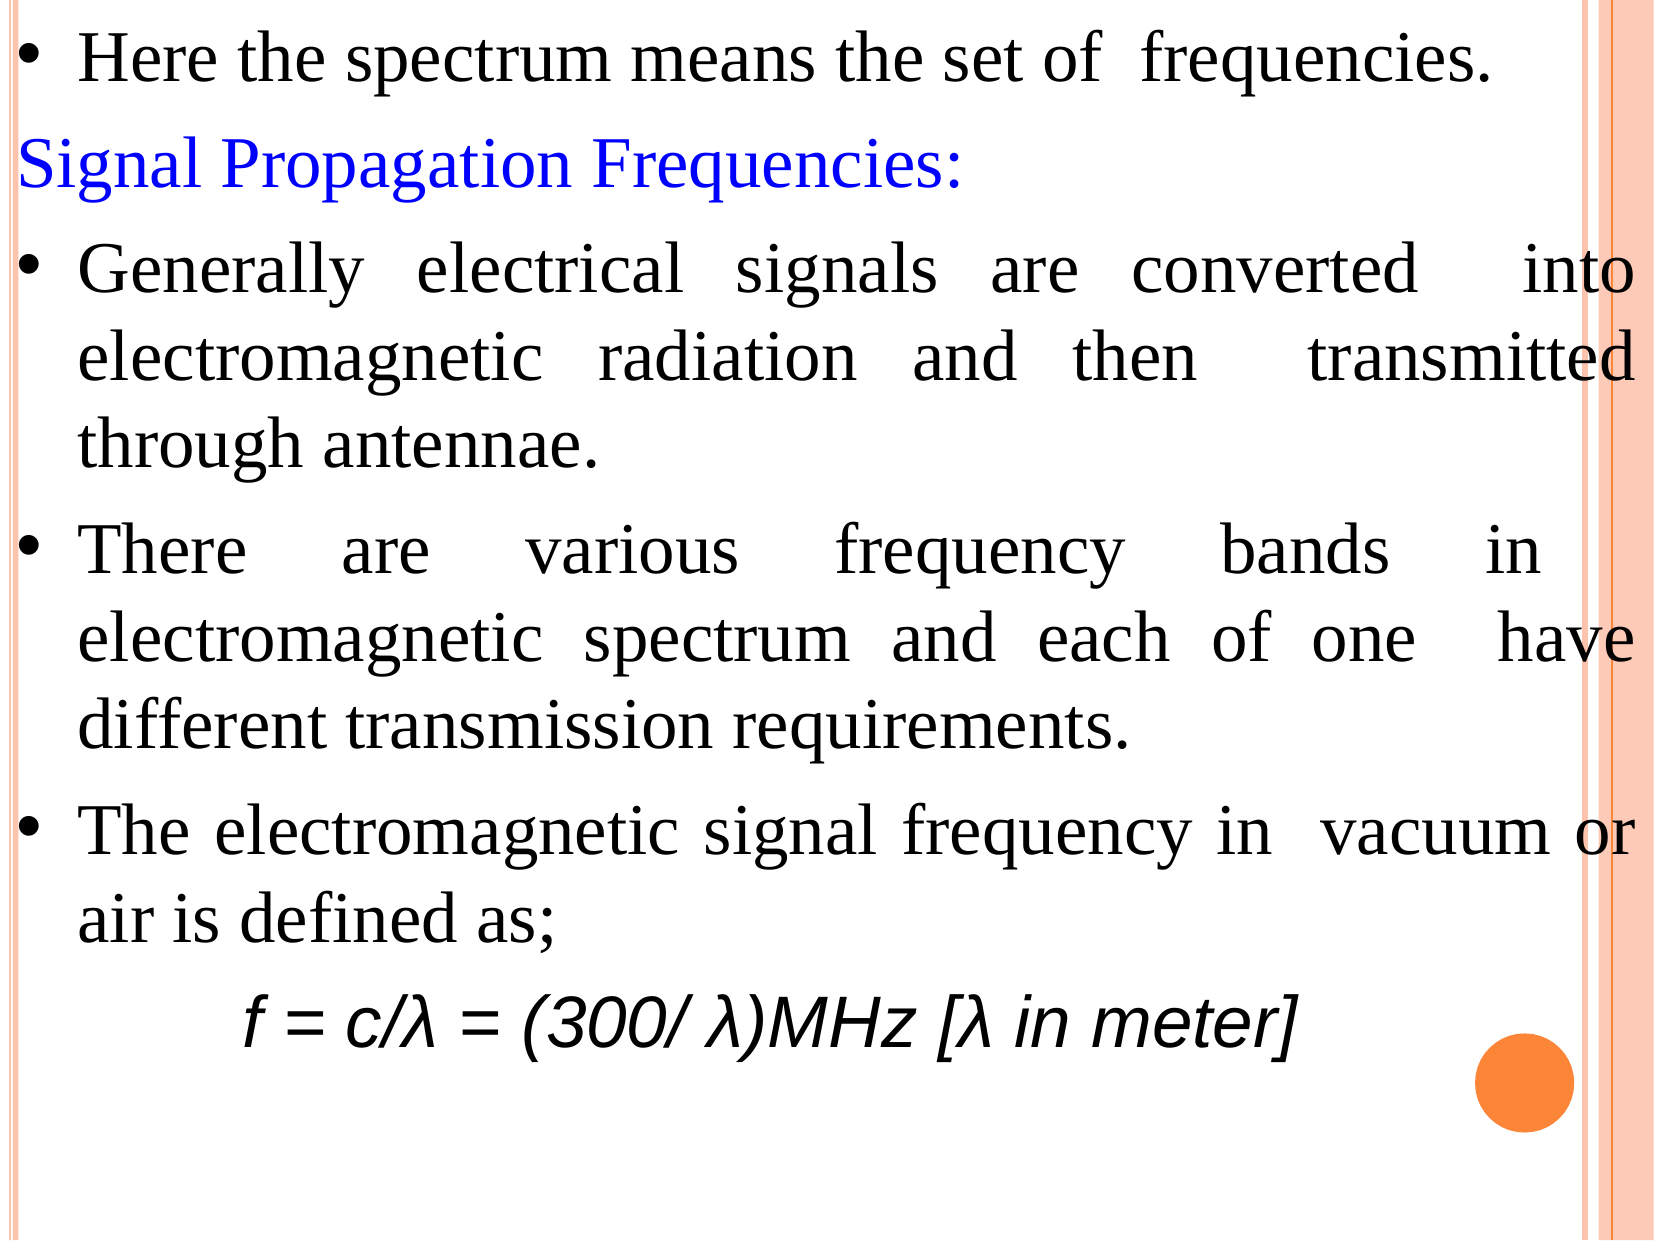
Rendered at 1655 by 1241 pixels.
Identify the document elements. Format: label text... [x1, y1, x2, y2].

text_box Here the spectrum means the set of frequencies. Signal Propagation Frequencies: Generally electrical signals are converted into electromagnetic radiation and then transmitted through antennae. There are various frequency bands in electromagnetic spectrum and each of one have different transmission requirements. The electromagnetic signal frequency in vacuum or air is defined as; f = c/λ = (300/ λ)MHz [λ in meter] [13, 6, 1639, 1063]
